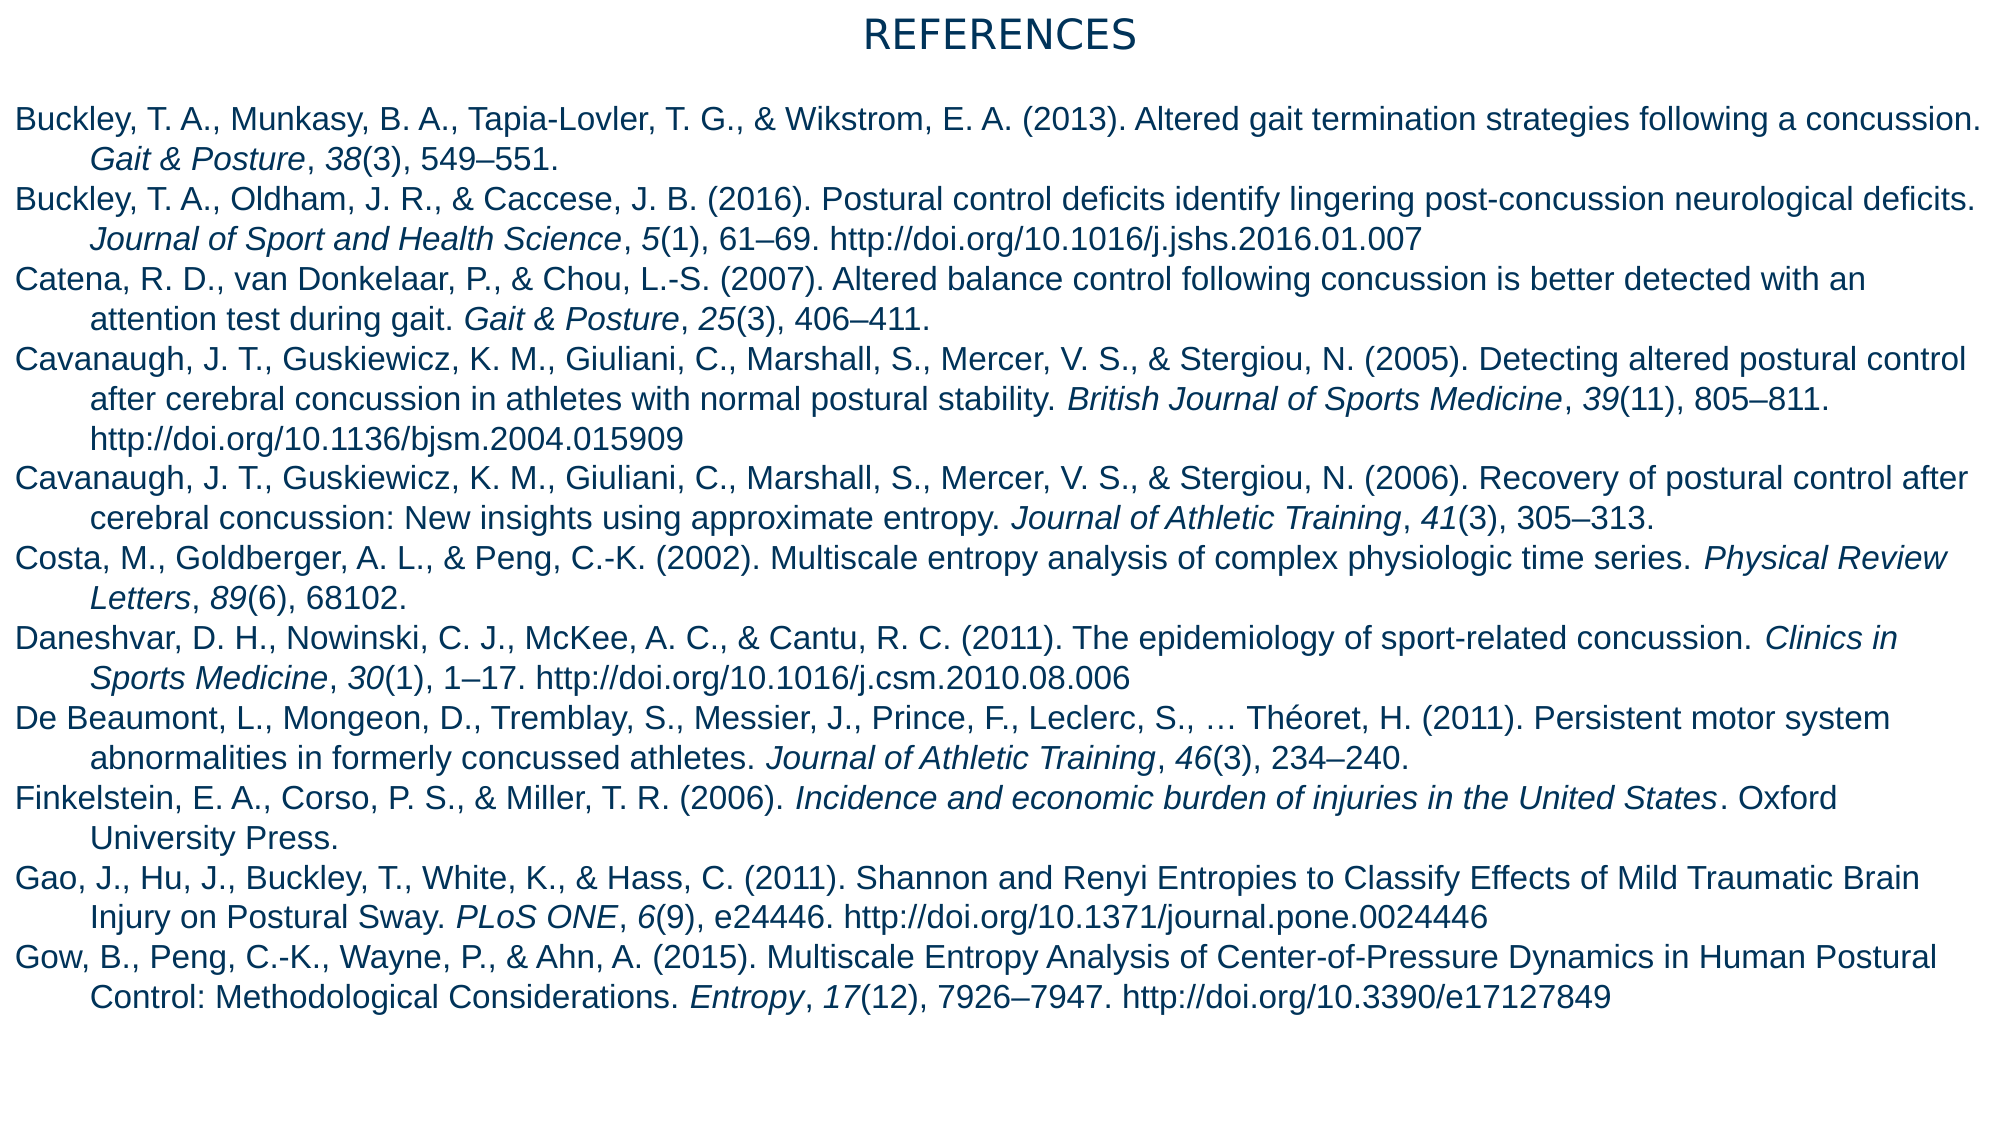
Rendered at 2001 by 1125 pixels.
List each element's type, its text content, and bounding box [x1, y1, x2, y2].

text_box REFERENCES Buckley, T. A., Munkasy, B. A., Tapia-Lovler, T. G., & Wikstrom, E. A. (2013). Altered gait termination strategies following a concussion. Gait & Posture, 38(3), 549–551. Buckley, T. A., Oldham, J. R., & Caccese, J. B. (2016). Postural control deficits identify lingering post-concussion neurological deficits. Journal of Sport and Health Science, 5(1), 61–69. http://doi.org/10.1016/j.jshs.2016.01.007 Catena, R. D., van Donkelaar, P., & Chou, L.-S. (2007). Altered balance control following concussion is better detected with an attention test during gait. Gait & Posture, 25(3), 406–411. Cavanaugh, J. T., Guskiewicz, K. M., Giuliani, C., Marshall, S., Mercer, V. S., & Stergiou, N. (2005). Detecting altered postural control after cerebral concussion in athletes with normal postural stability. British Journal of Sports Medicine, 39(11), 805–811. http://doi.org/10.1136/bjsm.2004.015909 Cavanaugh, J. T., Guskiewicz, K. M., Giuliani, C., Marshall, S., Mercer, V. S., & Stergiou, N. (2006). Recovery of postural control after cerebral concussion: New insights using approximate entropy. Journal of Athletic Training, 41(3), 305–313. Costa, M., Goldberger, A. L., & Peng, C.-K. (2002). Multiscale entropy analysis of complex physiologic time series. Physical Review Letters, 89(6), 68102. Daneshvar, D. H., Nowinski, C. J., McKee, A. C., & Cantu, R. C. (2011). The epidemiology of sport-related concussion. Clinics in Sports Medicine, 30(1), 1–17. http://doi.org/10.1016/j.csm.2010.08.006 De Beaumont, L., Mongeon, D., Tremblay, S., Messier, J., Prince, F., Leclerc, S., … Théoret, H. (2011). Persistent motor system abnormalities in formerly concussed athletes. Journal of Athletic Training, 46(3), 234–240. Finkelstein, E. A., Corso, P. S., & Miller, T. R. (2006). Incidence and economic burden of injuries in the United States. Oxford University Press. Gao, J., Hu, J., Buckley, T., White, K., & Hass, C. (2011). Shannon and Renyi Entropies to Classify Effects of Mild Traumatic Brain Injury on Postural Sway. PLoS ONE, 6(9), e24446. http://doi.org/10.1371/journal.pone.0024446 Gow, B., Peng, C.-K., Wayne, P., & Ahn, A. (2015). Multiscale Entropy Analysis of Center-of-Pressure Dynamics in Human Postural Control: Methodological Considerations. Entropy, 17(12), 7926–7947. http://doi.org/10.3390/e17127849 [0, 0, 2000, 1023]
